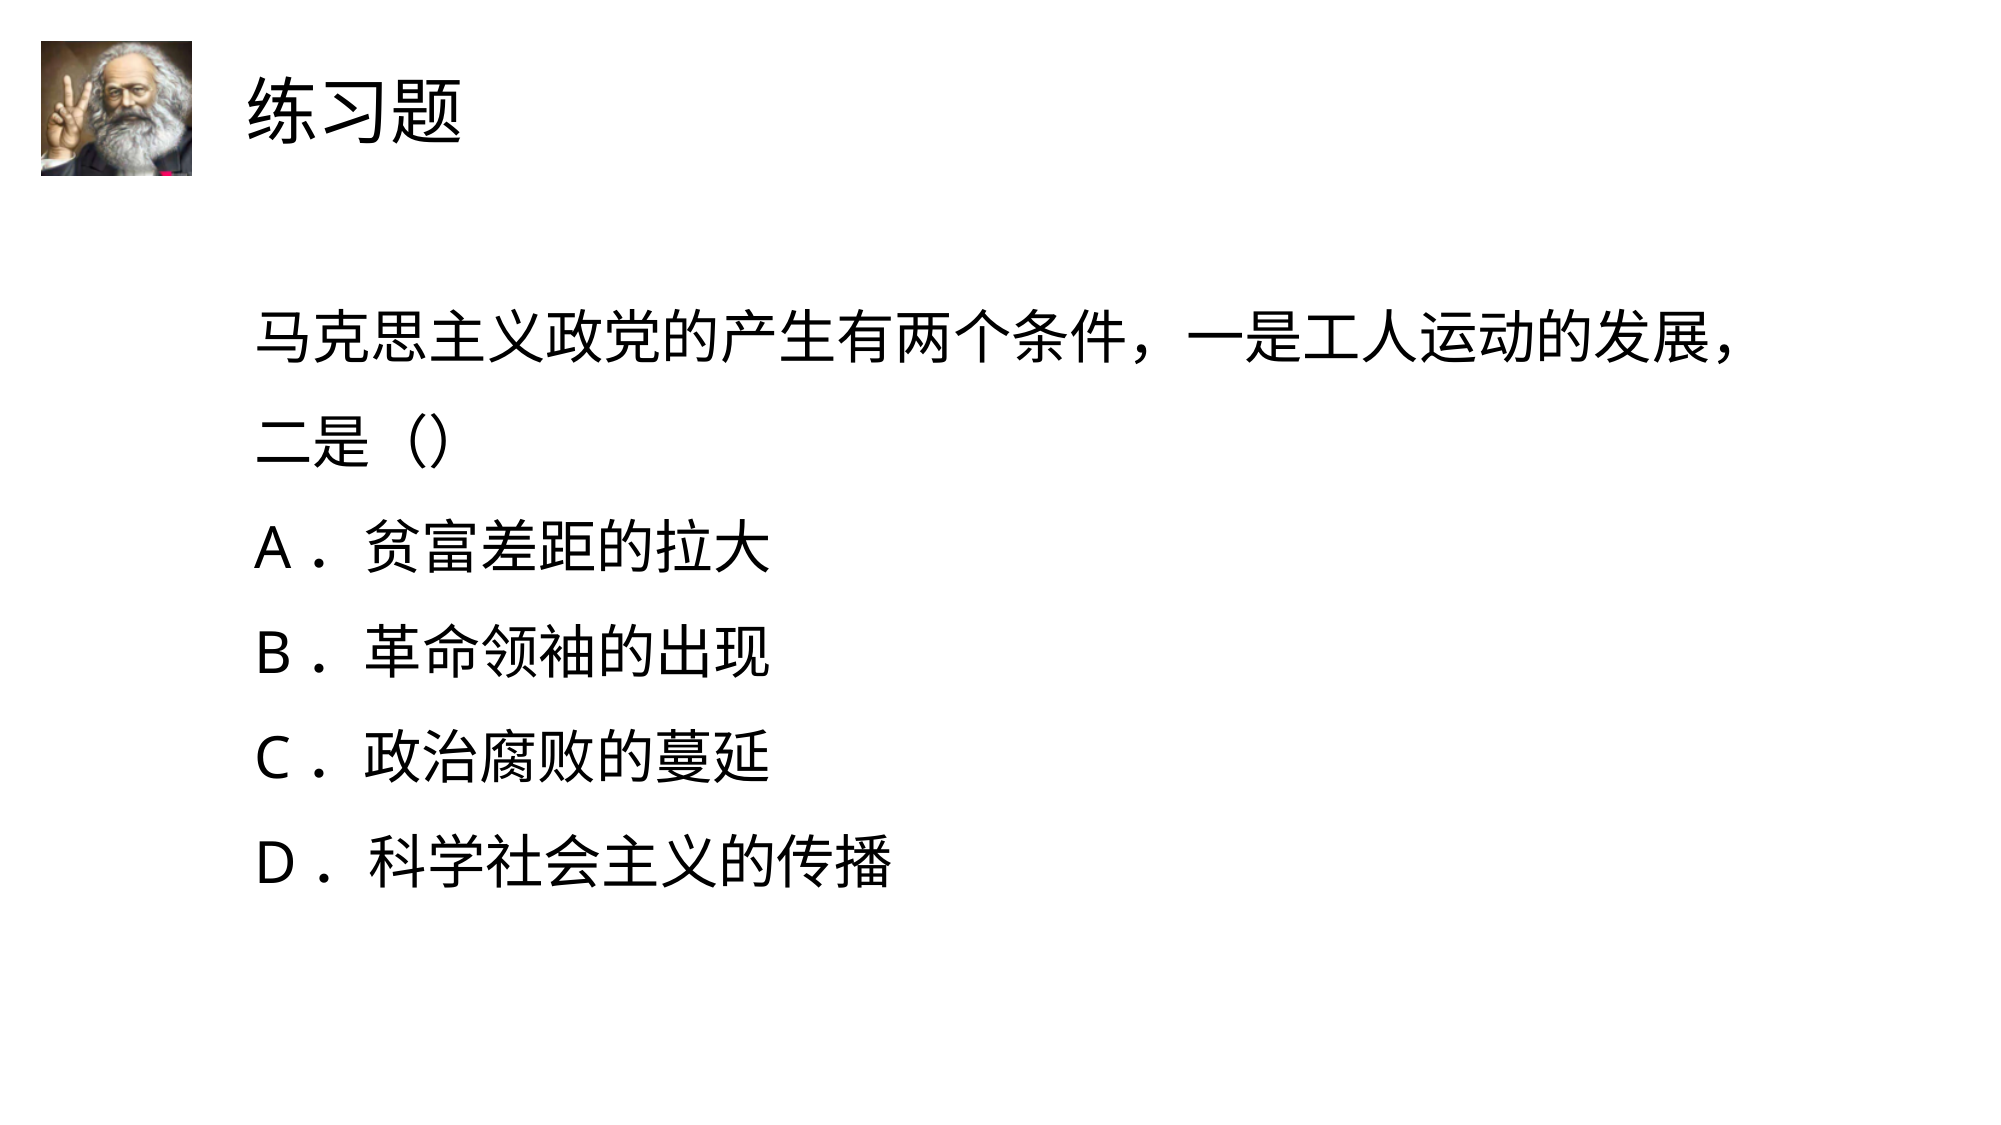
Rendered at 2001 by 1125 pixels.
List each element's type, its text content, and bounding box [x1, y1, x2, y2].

text_box 马克思主义政党的产生有两个条件，一是工人运动的发展，二是（） A．贫富差距的拉大 B．革命领袖的出现 C．政治腐败的蔓延 D．科学社会主义的传播 [239, 258, 1761, 1008]
picture [41, 41, 192, 176]
